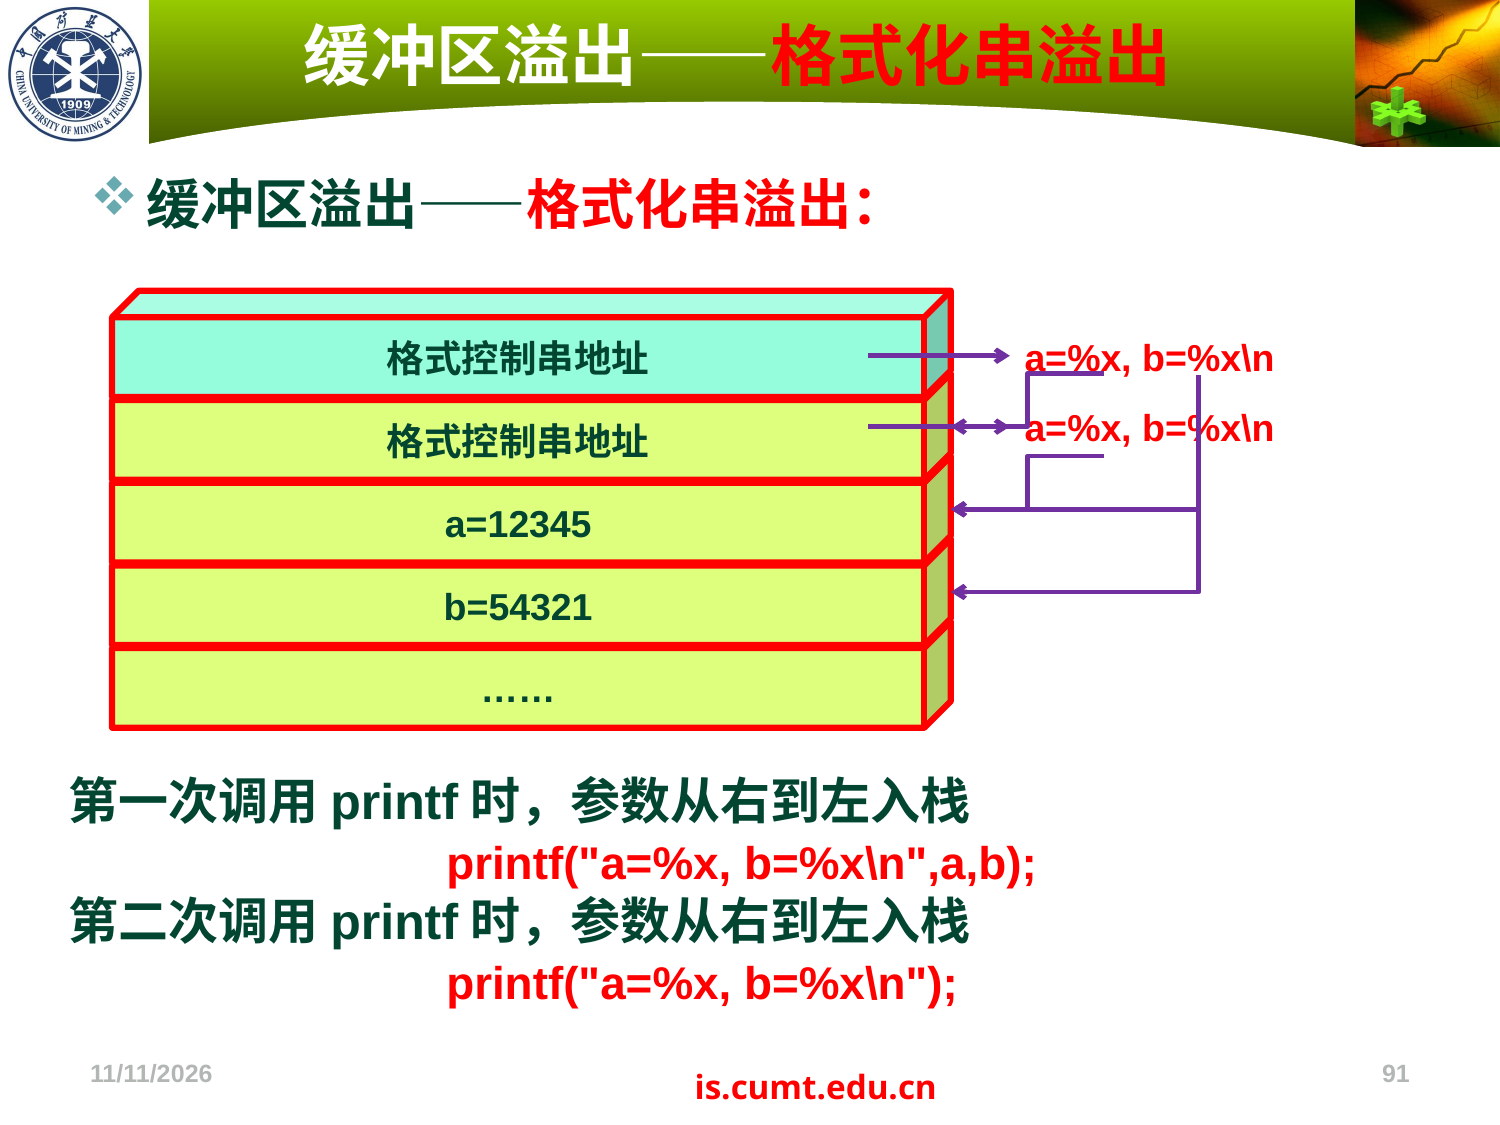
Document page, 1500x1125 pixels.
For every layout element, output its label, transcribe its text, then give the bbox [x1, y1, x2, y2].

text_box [950, 517, 1199, 593]
text_box a=12345 [112, 466, 945, 563]
list 缓冲区溢出——格式化串溢出： [75, 162, 1425, 762]
text_box 格式控制串地址 [112, 290, 951, 398]
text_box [867, 396, 945, 458]
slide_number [75, 1042, 425, 1103]
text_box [950, 373, 1199, 510]
text_box 格式控制串地址 [112, 398, 938, 480]
text_box 第一次调用printf时，参数从右到左入栈 printf("a=%x, b=%x\n",a,b); 第二次调用printf时，参数从右到左入栈 printf("a=%x, b=%x\n"); [53, 762, 1448, 1077]
slide_number 91 [1074, 1042, 1425, 1103]
title 缓冲区溢出——格式化串溢出 [50, 7, 1425, 100]
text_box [112, 291, 950, 317]
picture [1355, 0, 1500, 147]
footer is.cumt.edu.cn [584, 1058, 1048, 1114]
picture [0, 0, 149, 149]
text_box …… [112, 621, 951, 728]
text_box b=54321 [112, 545, 951, 646]
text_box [1204, 396, 1389, 458]
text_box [867, 325, 1389, 388]
